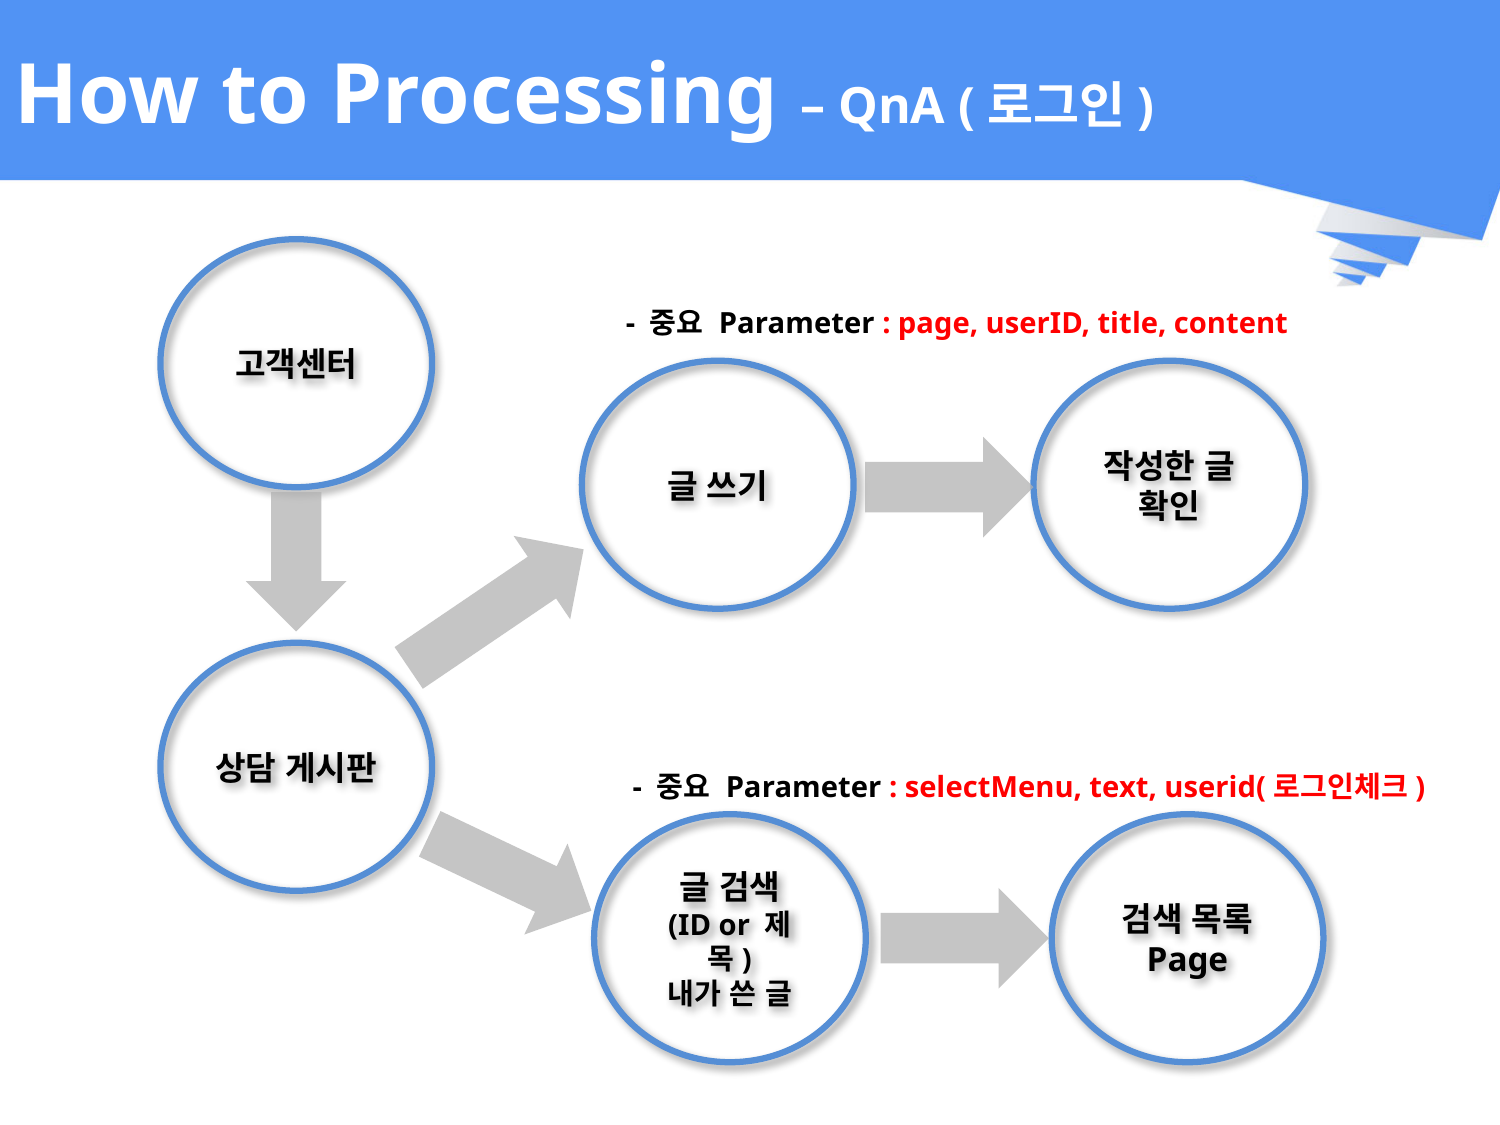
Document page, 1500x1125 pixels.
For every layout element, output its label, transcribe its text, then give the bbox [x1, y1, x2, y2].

text_box 작성한 글 확인 [1031, 358, 1308, 611]
text_box 글 검색 (ID or 제목) 내가 쓴 글 [591, 812, 868, 1065]
text_box 고객센터 [158, 237, 435, 490]
text_box [878, 885, 1051, 991]
text_box - 중요 Parameter : selectMenu, text, userid(로그인체크) [617, 761, 1459, 811]
text_box 상담 게시판 [158, 640, 435, 893]
title How to Processing – QnA (로그인) [0, 2, 1500, 179]
text_box [243, 490, 349, 634]
text_box [392, 533, 586, 691]
text_box - 중요 Parameter : page, userID, title, content [611, 297, 1304, 348]
text_box [416, 809, 594, 937]
text_box 검색 목록 Page [1049, 812, 1326, 1065]
picture [0, 179, 1500, 1125]
text_box 글 쓰기 [579, 358, 856, 611]
text_box [863, 434, 1036, 540]
